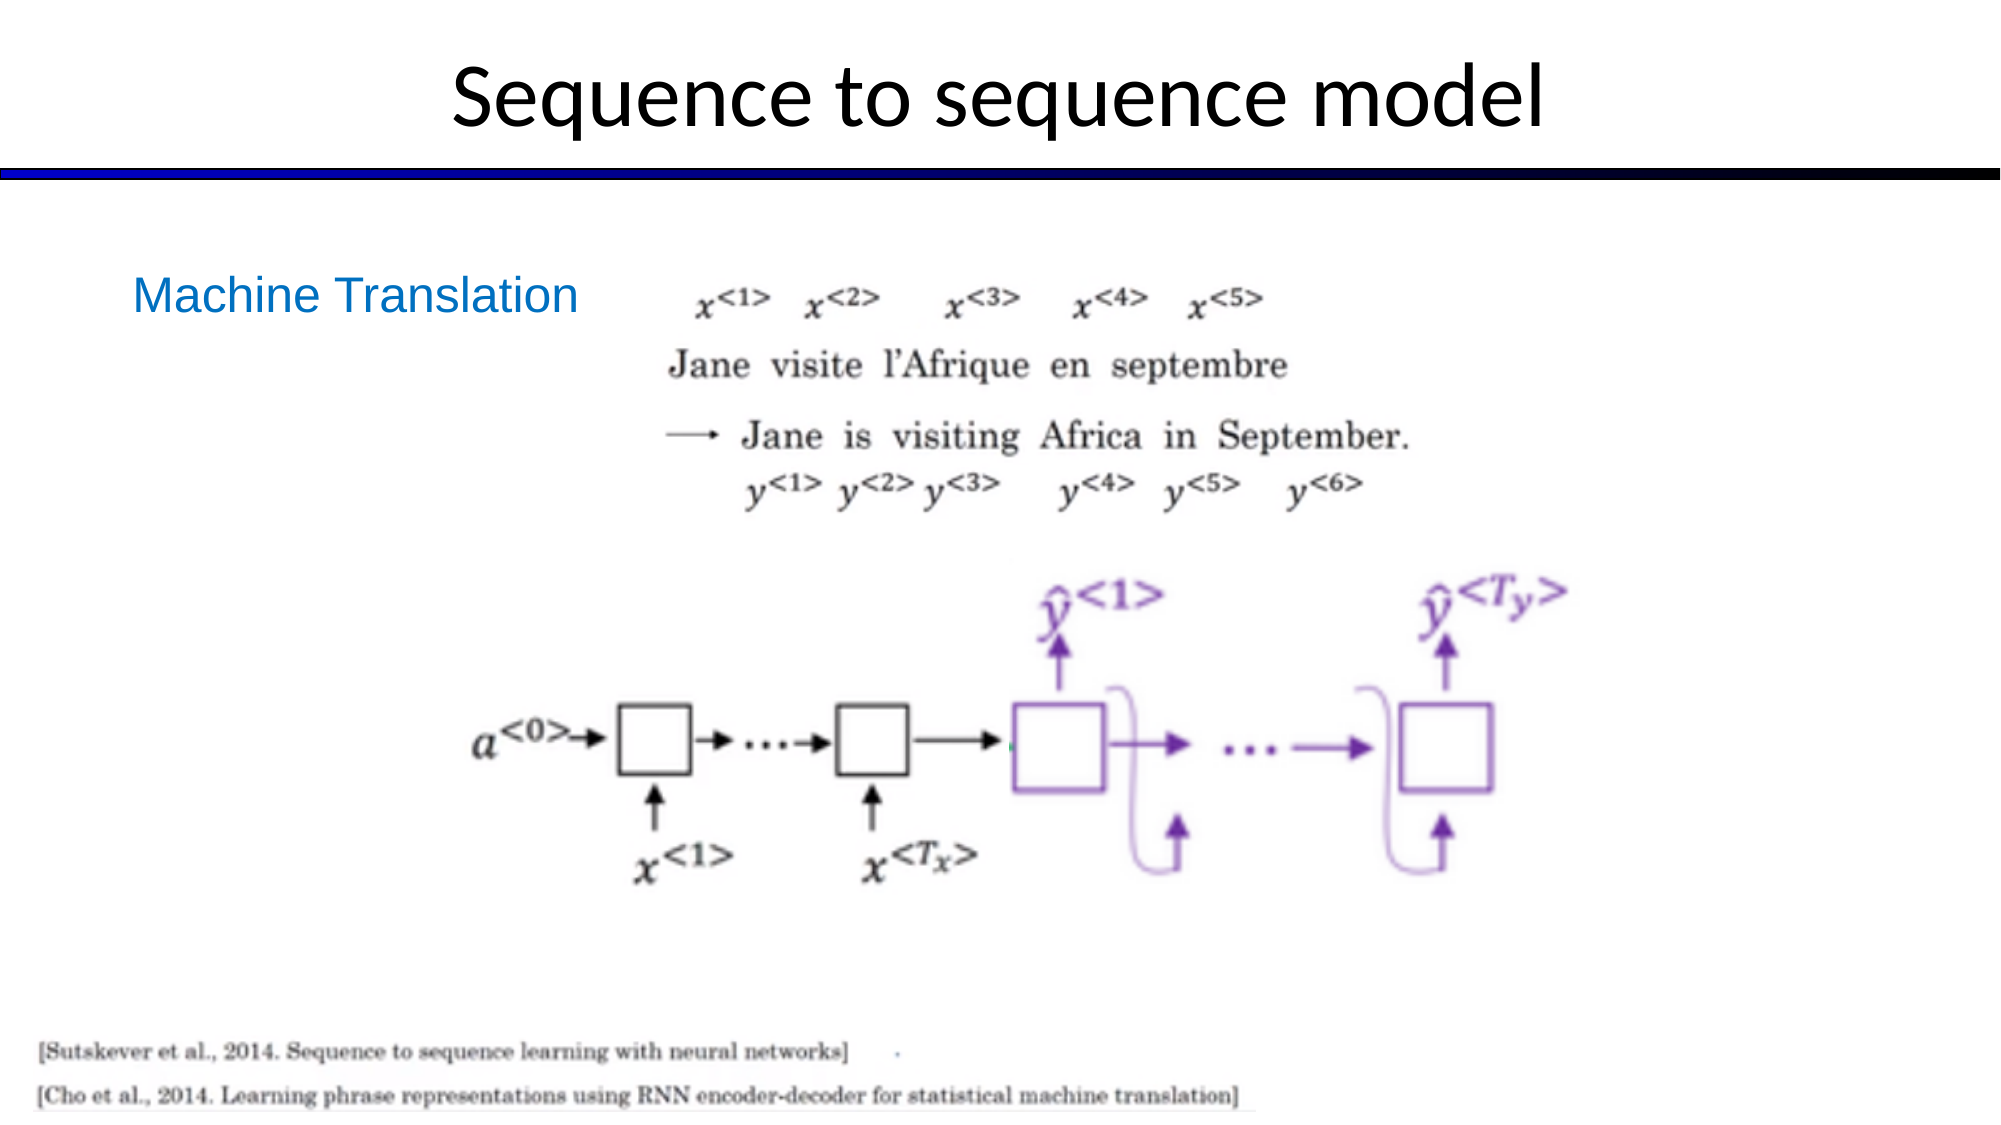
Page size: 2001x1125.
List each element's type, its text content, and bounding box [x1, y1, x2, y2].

picture [678, 274, 1284, 329]
picture [449, 558, 1594, 922]
picture [726, 463, 1376, 528]
title Sequence to sequence model [0, 0, 2000, 184]
text_box Machine Translation [117, 255, 595, 330]
picture [33, 1035, 1256, 1112]
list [656, 328, 1433, 478]
